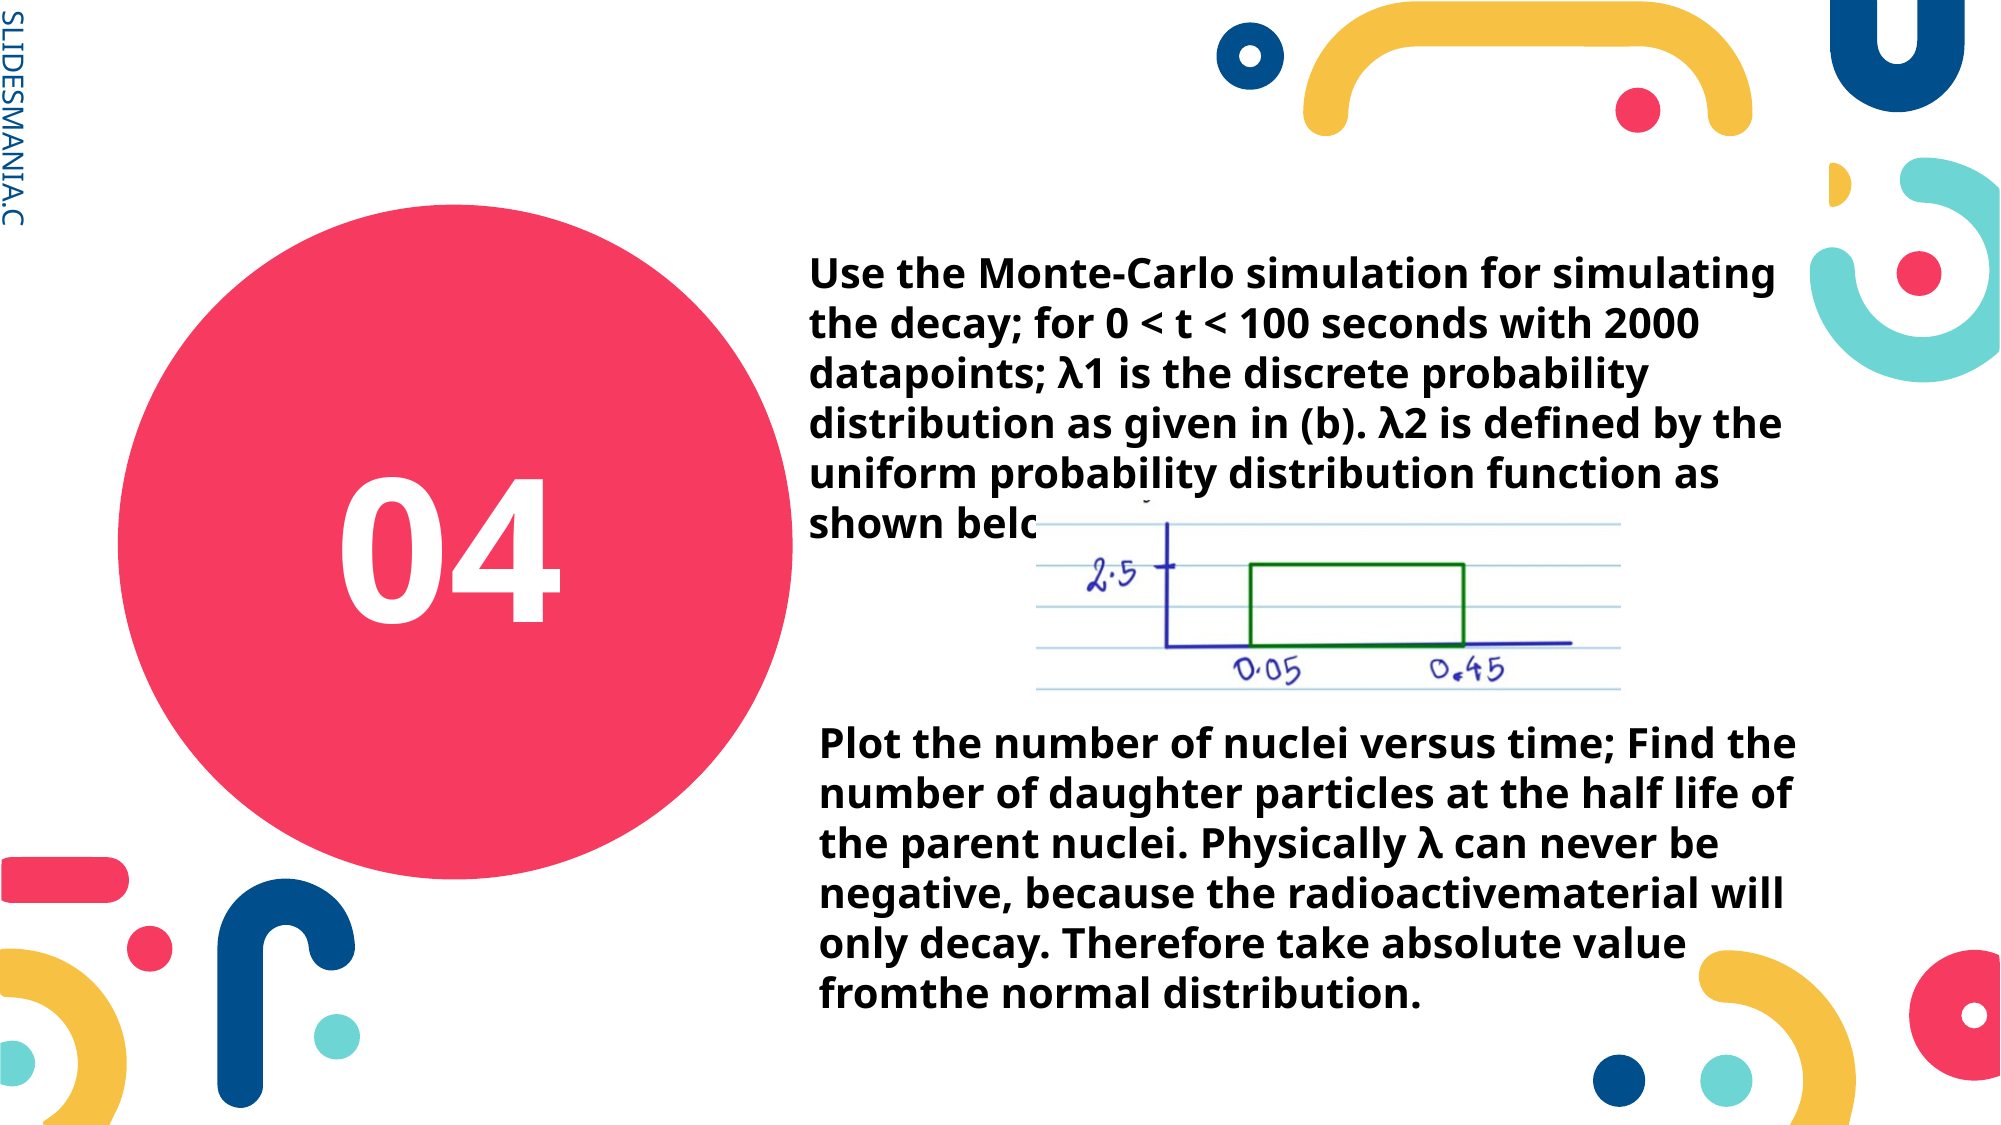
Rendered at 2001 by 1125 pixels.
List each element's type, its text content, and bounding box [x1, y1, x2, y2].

picture [1036, 500, 1621, 693]
text_box Plot the number of nuclei versus time; Find the number of daughter particles at the half life of the parent nuclei. Physically λ can never be negative, because the radioactivematerial will only decay. Therefore take absolute value fromthe normal distribution. [803, 709, 1862, 1025]
text_box Use the Monte-Carlo simulation for simulating the decay; for 0 < t < 100 seconds with 2000 datapoints; λ1 is the discrete probability distribution as given in (b). λ2 is defined by the uniform probability distribution function as shown below. [793, 239, 1839, 555]
title 04 [129, 158, 770, 926]
